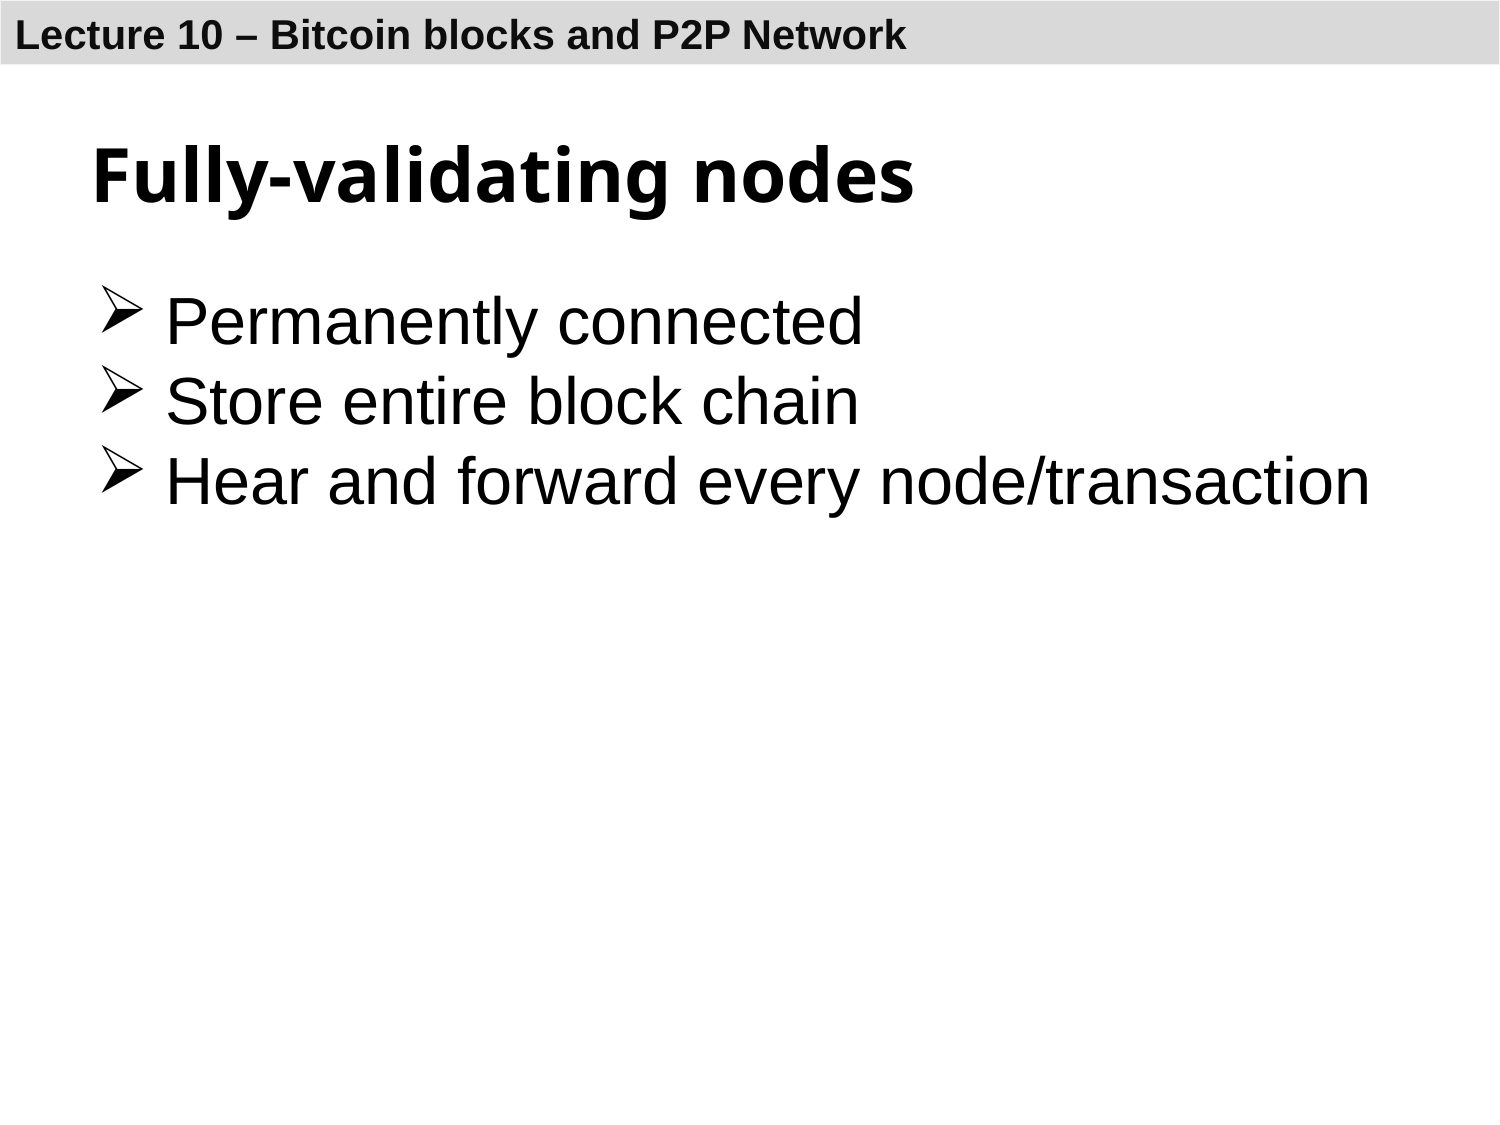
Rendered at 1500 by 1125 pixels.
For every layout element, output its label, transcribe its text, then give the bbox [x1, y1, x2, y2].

list Permanently connected Store entire block chain Hear and forward every node/transaction [75, 262, 1445, 721]
title Fully-validating nodes [75, 45, 1425, 233]
